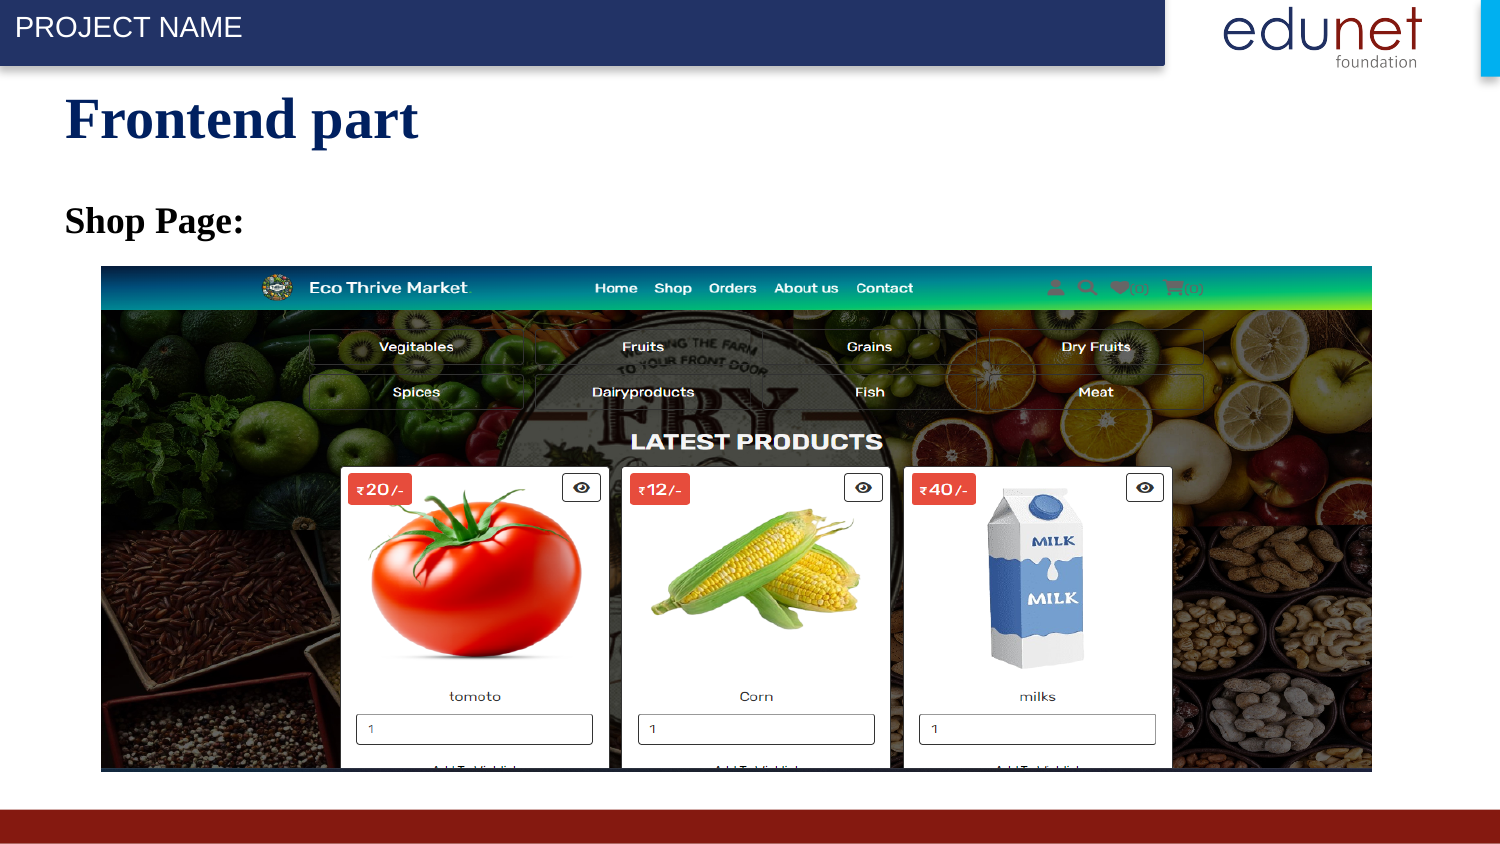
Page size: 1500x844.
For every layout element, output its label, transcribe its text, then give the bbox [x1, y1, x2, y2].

text_box Shop Page: [49, 189, 1424, 249]
picture [101, 266, 1373, 772]
text_box Frontend part [49, 72, 1448, 158]
picture [1219, 4, 1424, 72]
